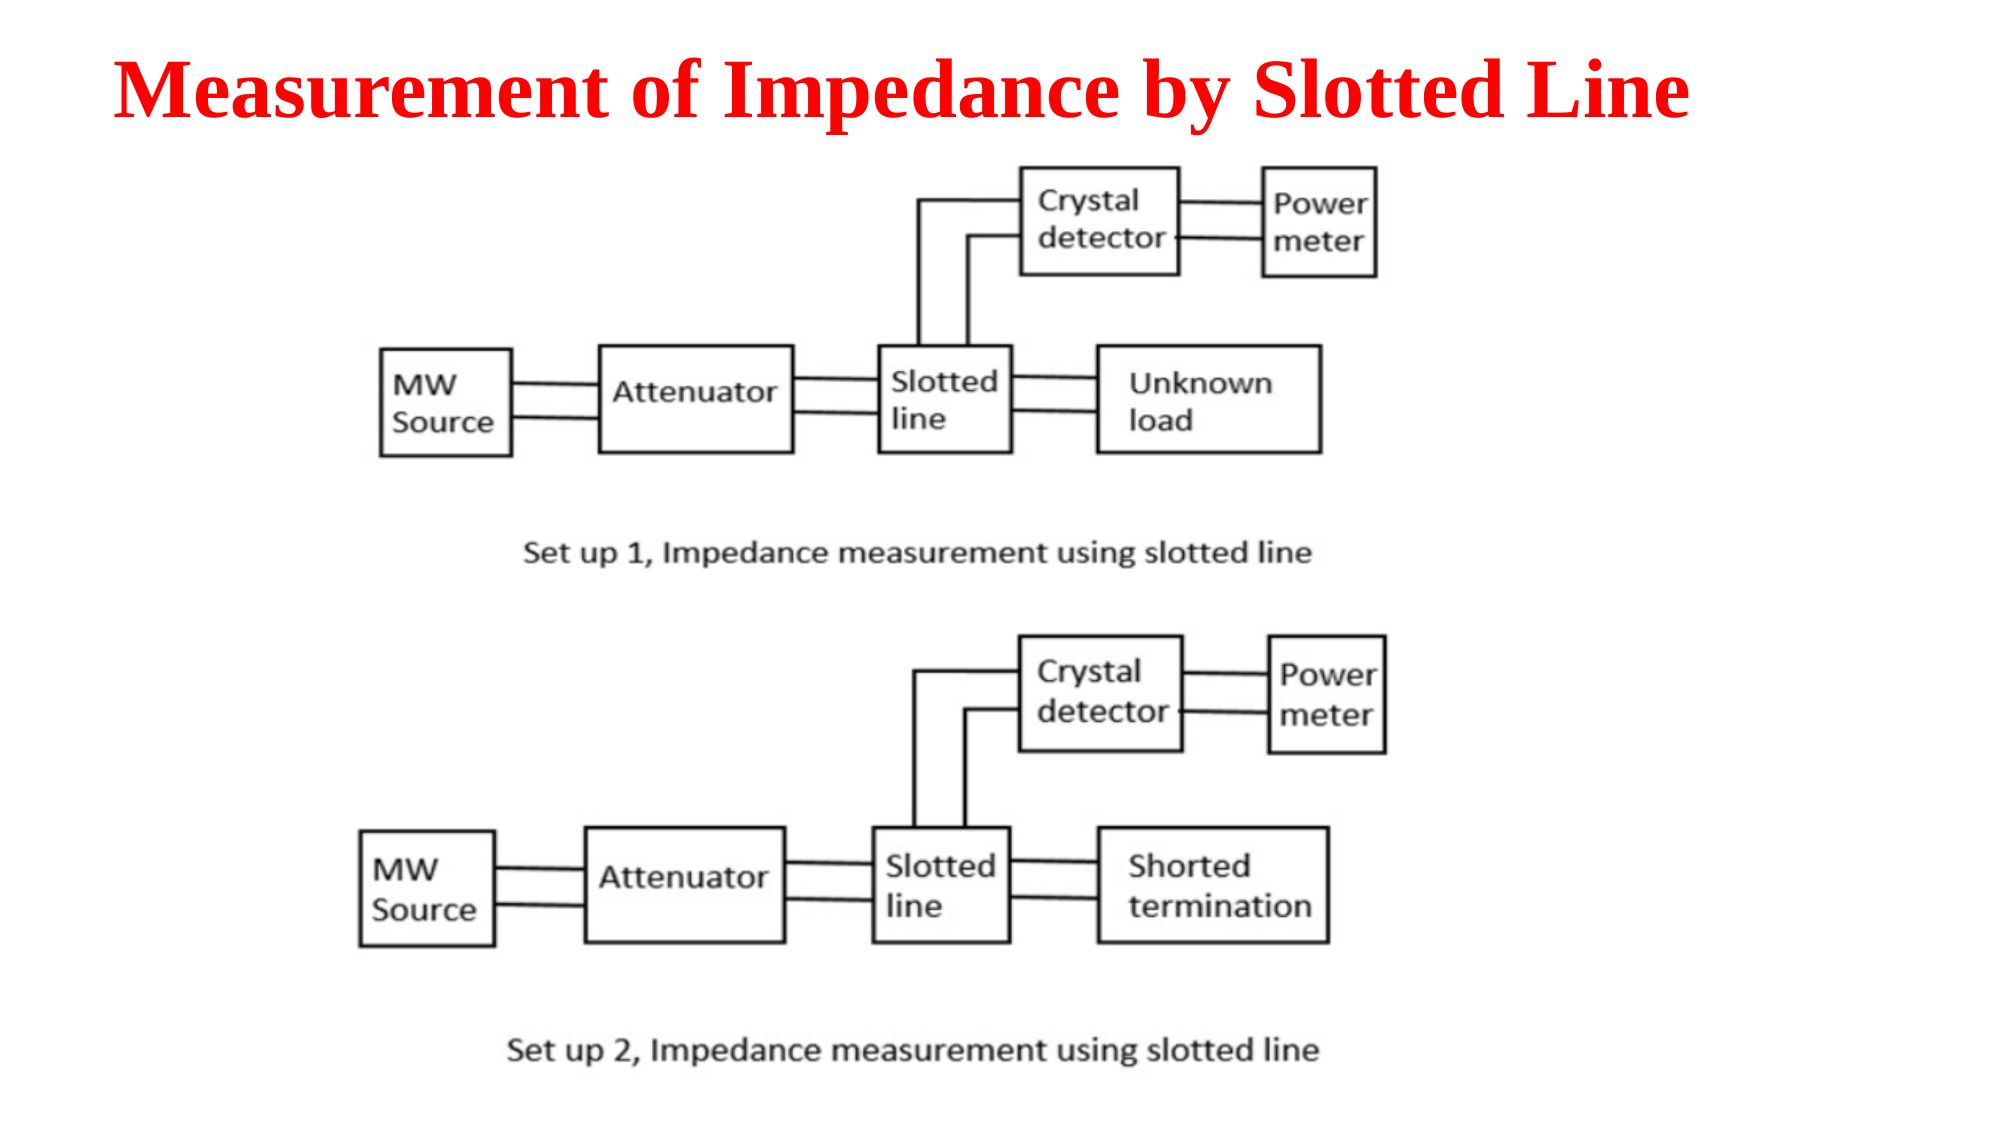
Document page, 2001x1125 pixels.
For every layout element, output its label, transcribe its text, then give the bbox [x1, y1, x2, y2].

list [329, 155, 1440, 585]
picture [329, 617, 1434, 1090]
title Measurement of Impedance by Slotted Line [98, 37, 1824, 145]
